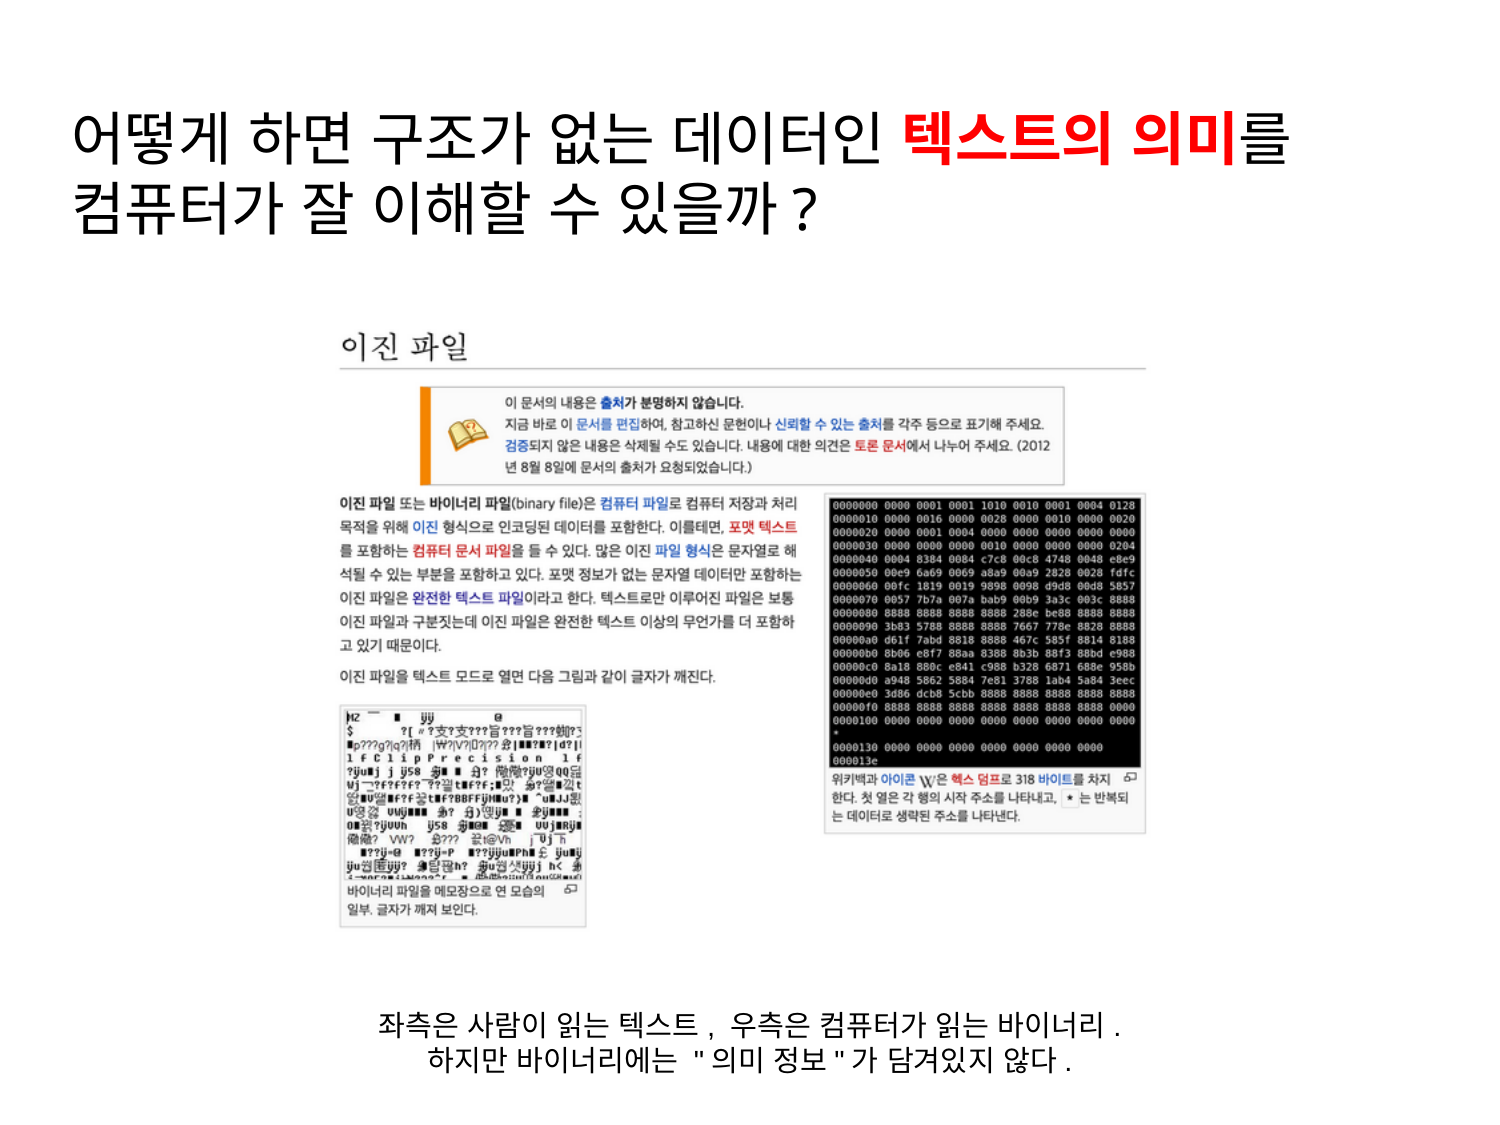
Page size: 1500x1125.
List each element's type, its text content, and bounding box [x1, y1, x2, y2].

picture [307, 300, 1193, 974]
text_box 어떻게 하면 구조가 없는 데이터인 텍스트의 의미를 컴퓨터가 잘 이해할 수 있을까? [56, 95, 1457, 250]
text_box 좌측은 사람이 읽는 텍스트, 우측은 컴퓨터가 읽는 바이너리. 하지만 바이너리에는 "의미 정보"가 담겨있지 않다. [153, 999, 1347, 1085]
